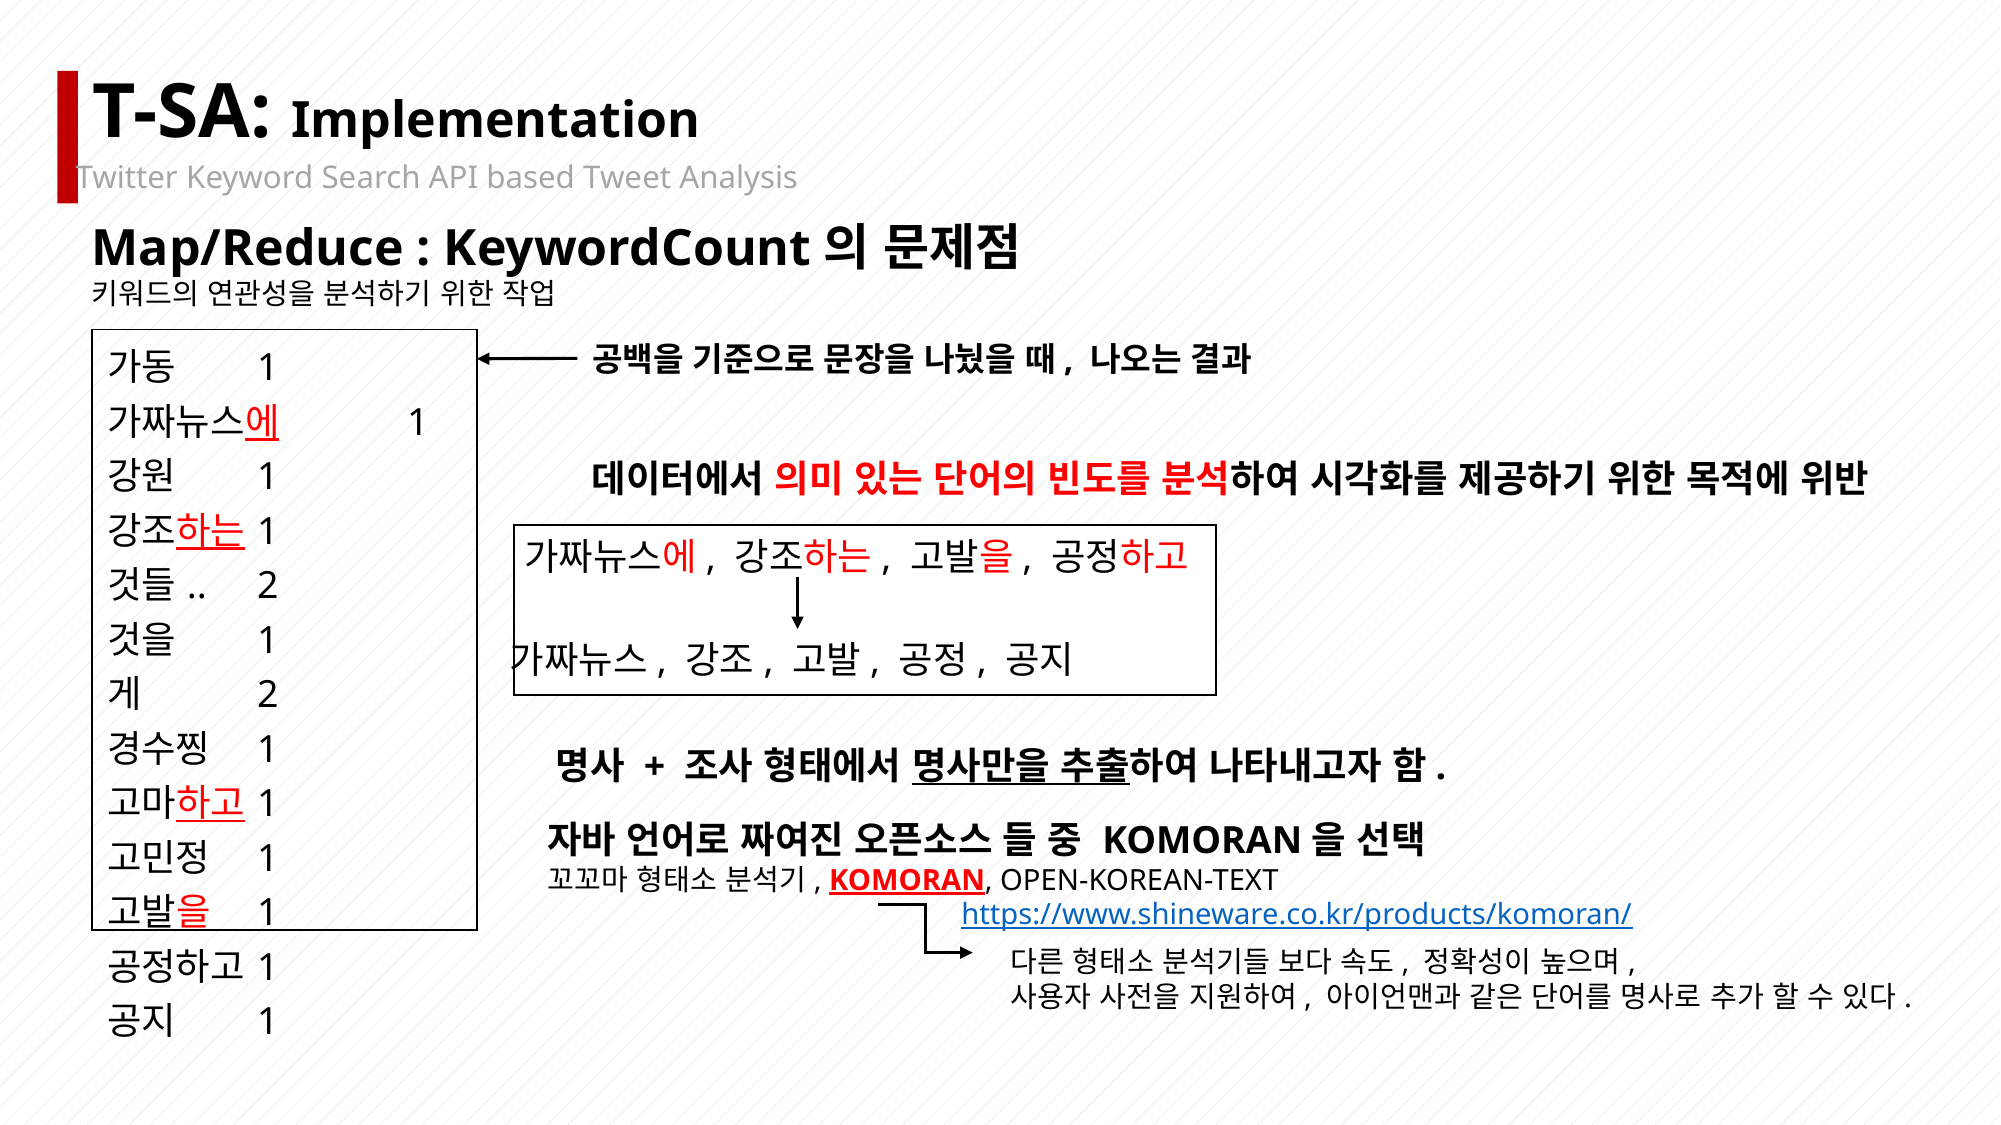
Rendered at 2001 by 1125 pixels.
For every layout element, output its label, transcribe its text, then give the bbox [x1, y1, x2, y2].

text_box 다른 형태소 분석기들 보다 속도, 정확성이 높으며, 사용자 사전을 지원하여, 아이언맨과 같은 단어를 명사로 추가 할 수 있다. [996, 936, 1927, 1022]
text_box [877, 904, 973, 953]
text_box [513, 524, 1217, 696]
text_box 공백을 기준으로 문장을 나눴을 때, 나오는 결과 [577, 331, 1267, 386]
text_box T-SA: Implementation [77, 54, 1231, 160]
text_box Map/Reduce : KeywordCount의 문제점 키워드의 연관성을 분석하기 위한 작업 [76, 207, 1037, 318]
text_box 가짜뉴스에, 강조하는, 고발을, 공정하고 [509, 525, 1205, 586]
text_box https://www.shineware.co.kr/products/komoran/ [946, 888, 1648, 943]
table_header 가동 1 가짜뉴스에 1 강원 1 강조하는 1 것들.. 2 것을 1 게 2 경수찡 1 고마하고 1 고민정 1 고발을 1 공정하고 1 공지 1 [93, 330, 476, 929]
text_box 명사 + 조사 형태에서 명사만을 추출하여 나타내고자 함. [540, 734, 1462, 795]
text_box 데이터에서 의미 있는 단어의 빈도를 분석하여 시각화를 제공하기 위한 목적에 위반 [577, 447, 1885, 508]
text_box Twitter Keyword Search API based Tweet Analysis [60, 150, 814, 203]
text_box 자바 언어로 짜여진 오픈소스 들 중 KOMORAN을 선택 꼬꼬마 형태소 분석기, KOMORAN, OPEN-KOREAN-TEXT [532, 808, 1441, 904]
text_box [56, 70, 79, 204]
text_box 가짜뉴스, 강조, 고발, 공정, 공지 [495, 628, 1090, 689]
